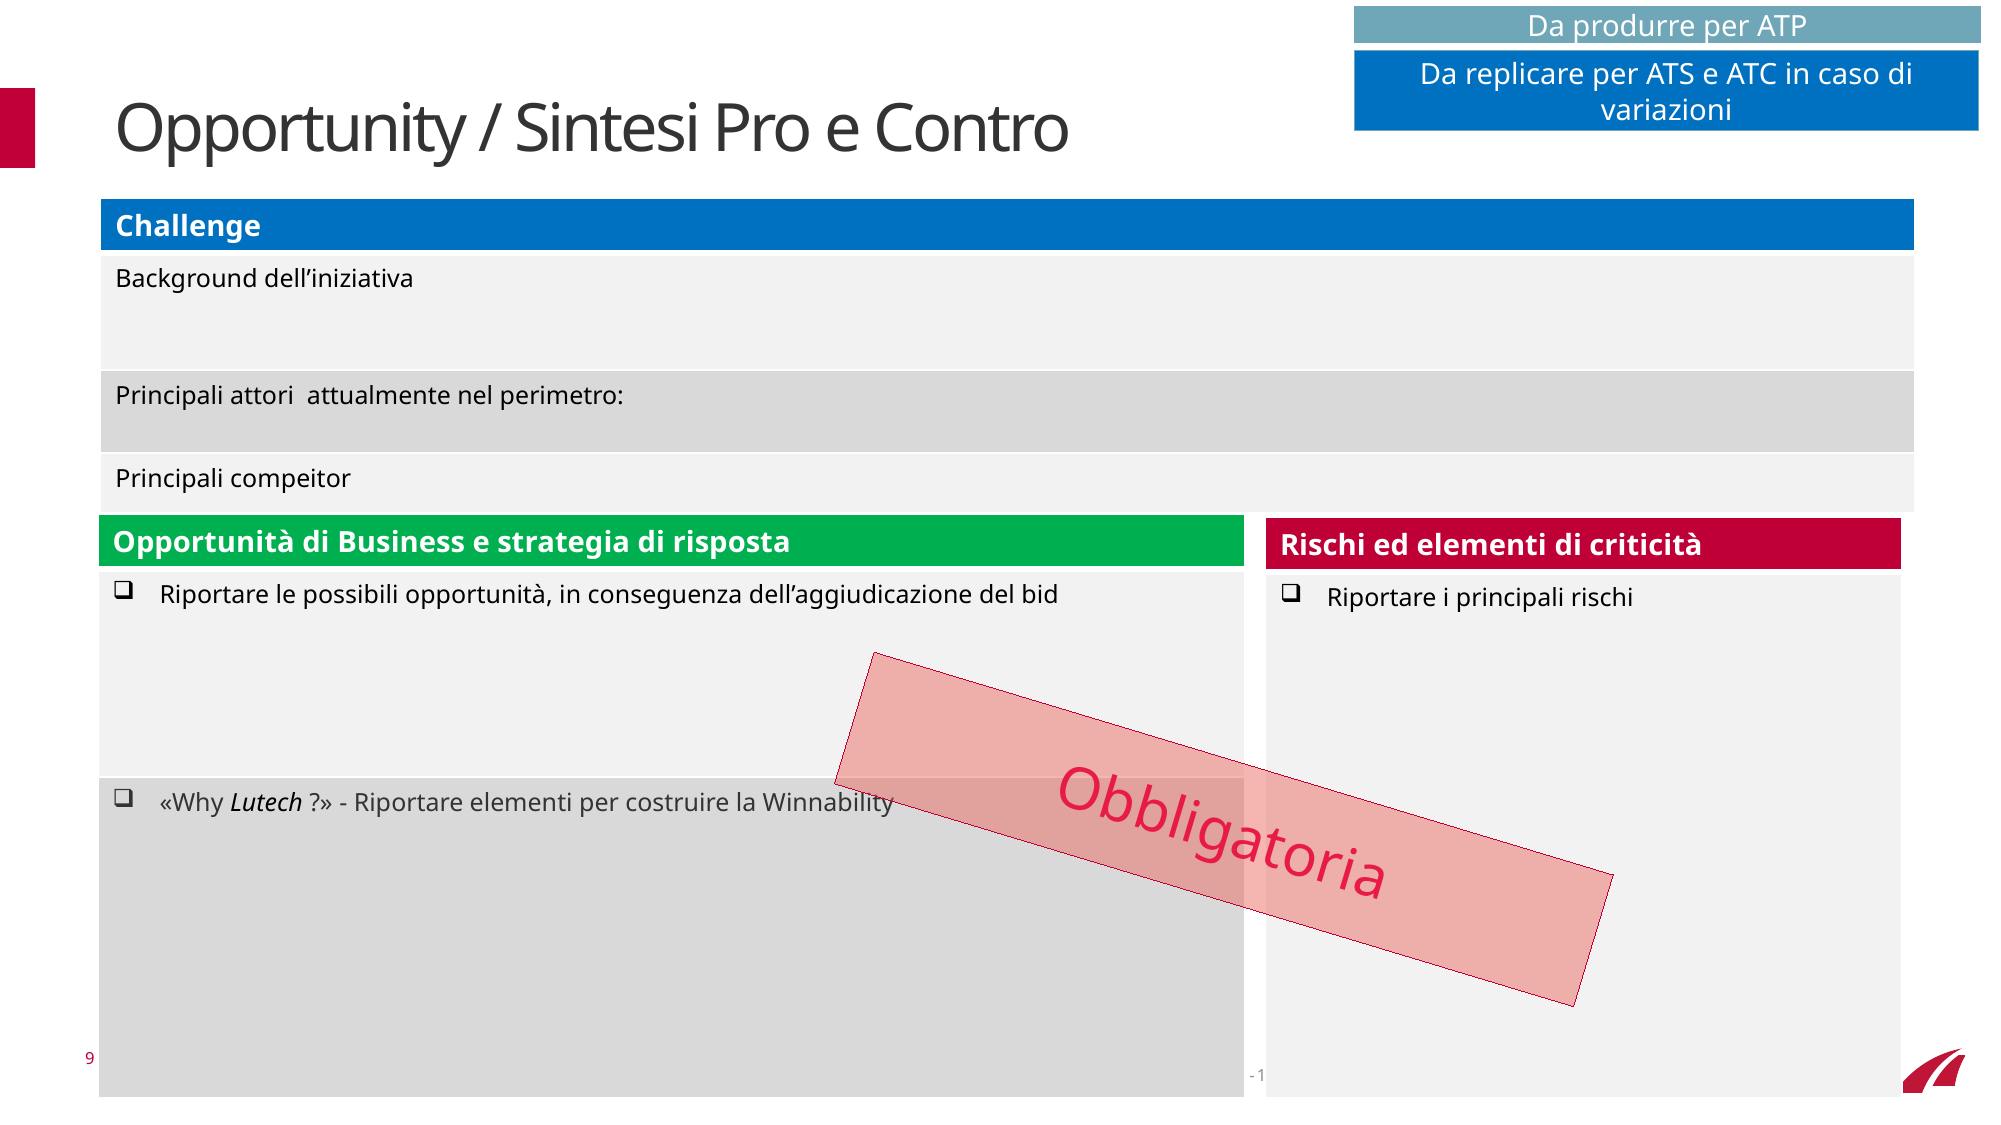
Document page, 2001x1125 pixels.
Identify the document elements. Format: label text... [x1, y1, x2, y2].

text_box Da produrre per ATP [1354, 6, 1981, 43]
table_header Rischi ed elementi di criticità [1266, 518, 1901, 569]
table_cell «Why Lutech ?» - Riportare elementi per costruire la Winnability [99, 778, 1244, 1097]
title Opportunity / Sintesi Pro e Contro [97, 85, 1916, 165]
table_header Challenge [101, 199, 1914, 250]
table_cell Background dell’iniziativa [101, 256, 1914, 369]
text_box Obbligatoria [834, 652, 1614, 1007]
picture [1903, 1048, 1966, 1093]
table_cell Principali attori attualmente nel perimetro: [101, 371, 1914, 452]
table_cell Riportare i principali rischi [1266, 575, 1901, 1097]
table_header Opportunità di Business e strategia di risposta [99, 515, 1244, 566]
table_cell Principali compeitor [101, 454, 1914, 512]
text_box Da replicare per ATS e ATC in caso di variazioni [1354, 50, 1979, 131]
table_cell Riportare le possibili opportunità, in conseguenza dell’aggiudicazione del bid [99, 572, 1244, 776]
